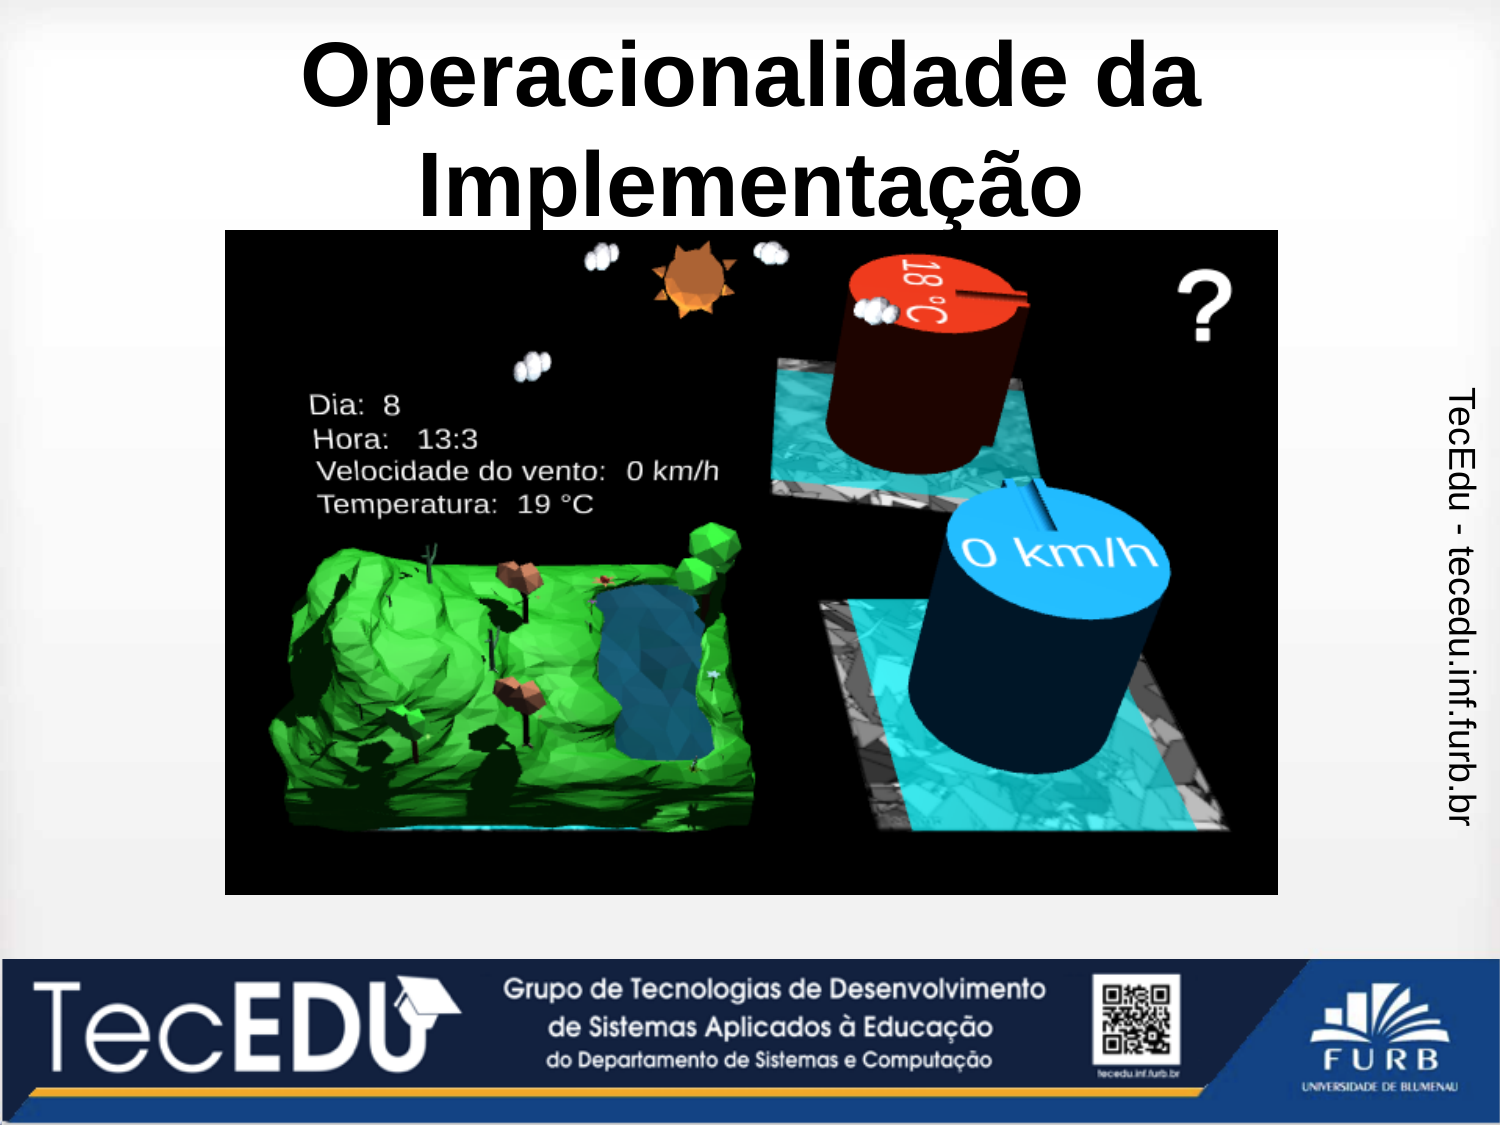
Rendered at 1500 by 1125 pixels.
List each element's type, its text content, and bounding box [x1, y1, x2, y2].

picture [0, 0, 1500, 1125]
title Operacionalidade da Implementação [76, 30, 1427, 219]
